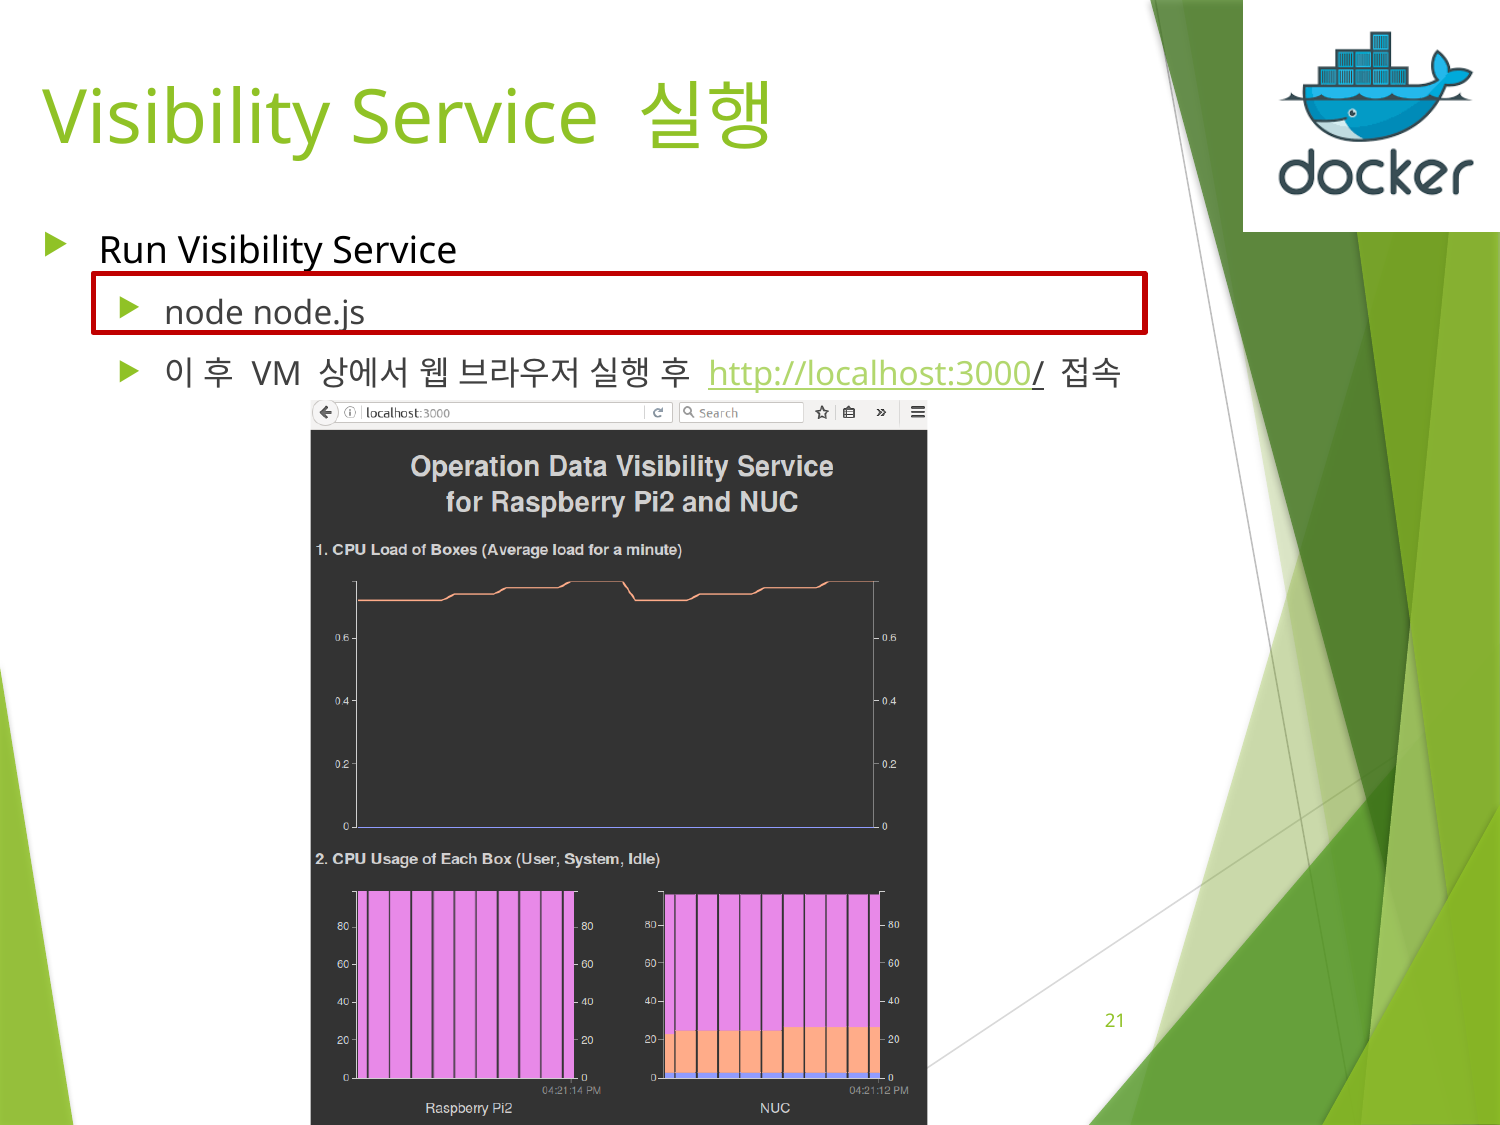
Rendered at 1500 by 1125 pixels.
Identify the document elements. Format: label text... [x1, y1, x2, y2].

slide_number 21 [1057, 991, 1142, 1051]
title Visibility Service 실행 [27, 61, 1212, 218]
text_box [93, 273, 1145, 333]
text_box Run Visibility Service node node.js 이 후 VM 상에서 웹 브라우저 실행 후 http://localhost:3000/ 접속 [27, 218, 1319, 1083]
picture [310, 399, 928, 1125]
picture [1243, 0, 1500, 233]
